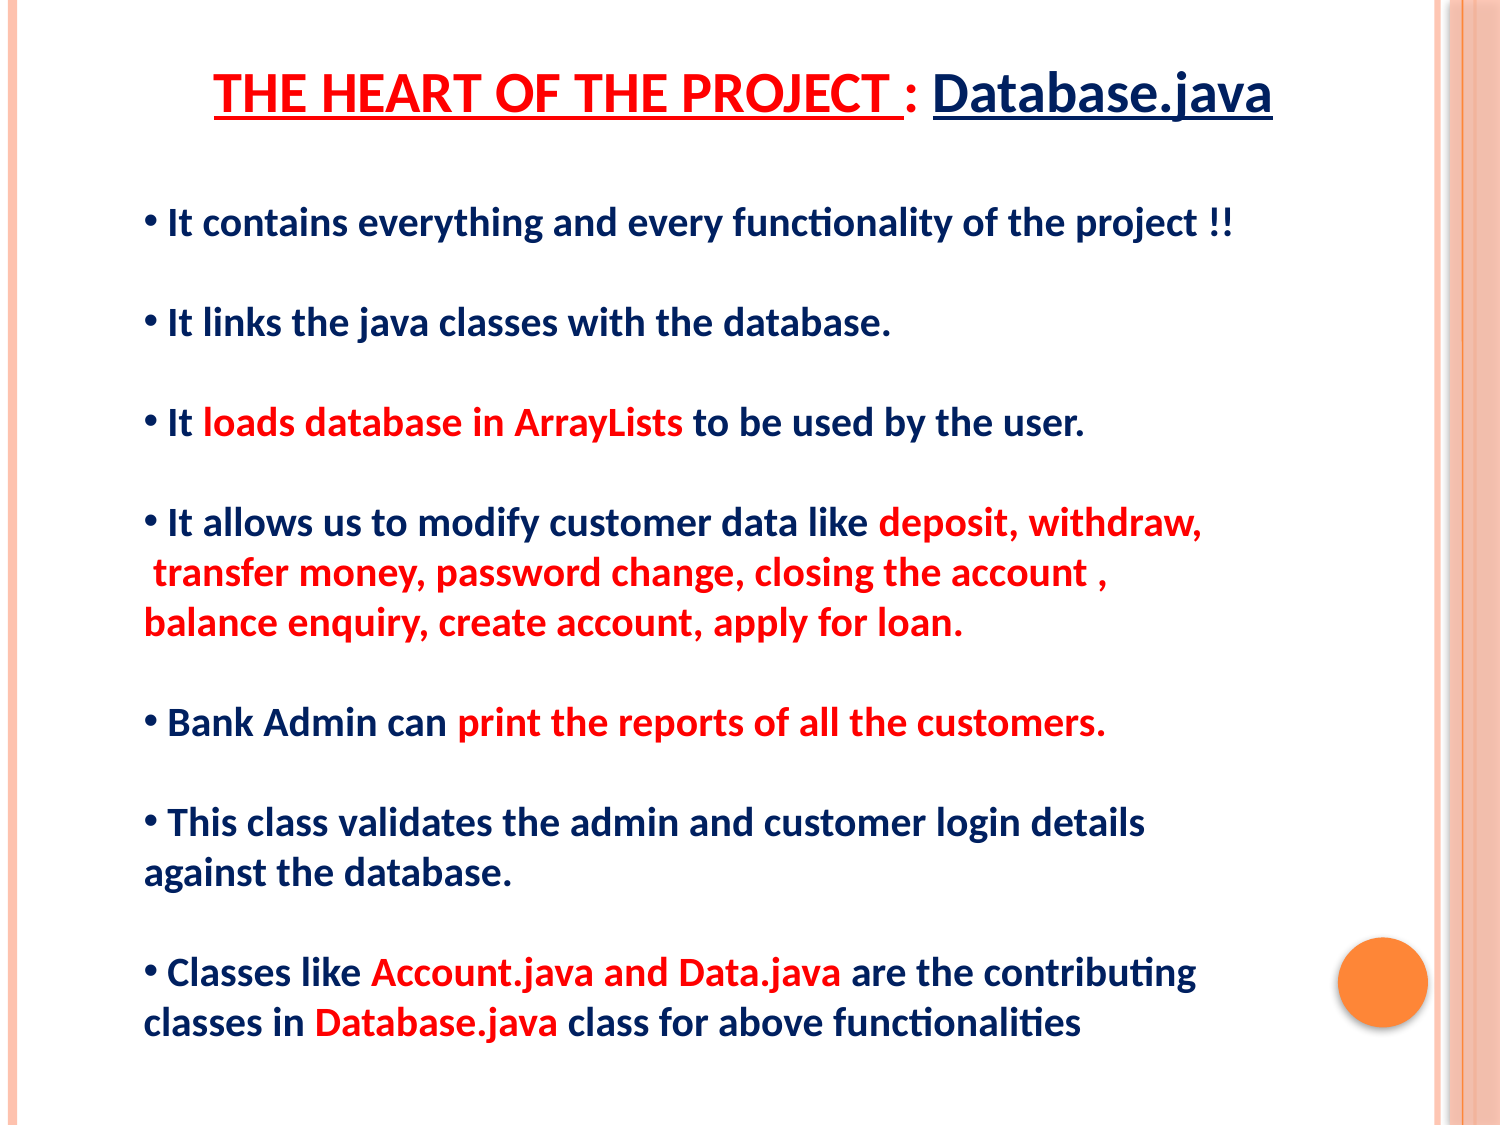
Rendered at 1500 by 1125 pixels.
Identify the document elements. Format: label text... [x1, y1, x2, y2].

text_box It contains everything and every functionality of the project !! It links the java classes with the database. It loads database in ArrayLists to be used by the user. It allows us to modify customer data like deposit, withdraw, transfer money, password change, closing the account , balance enquiry, create account, apply for loan. Bank Admin can print the reports of all the customers. This class validates the admin and customer login details against the database. Classes like Account.java and Data.java are the contributing classes in Database.java class for above functionalities [128, 187, 1254, 1053]
text_box THE HEART OF THE PROJECT : Database.java [199, 46, 1301, 132]
